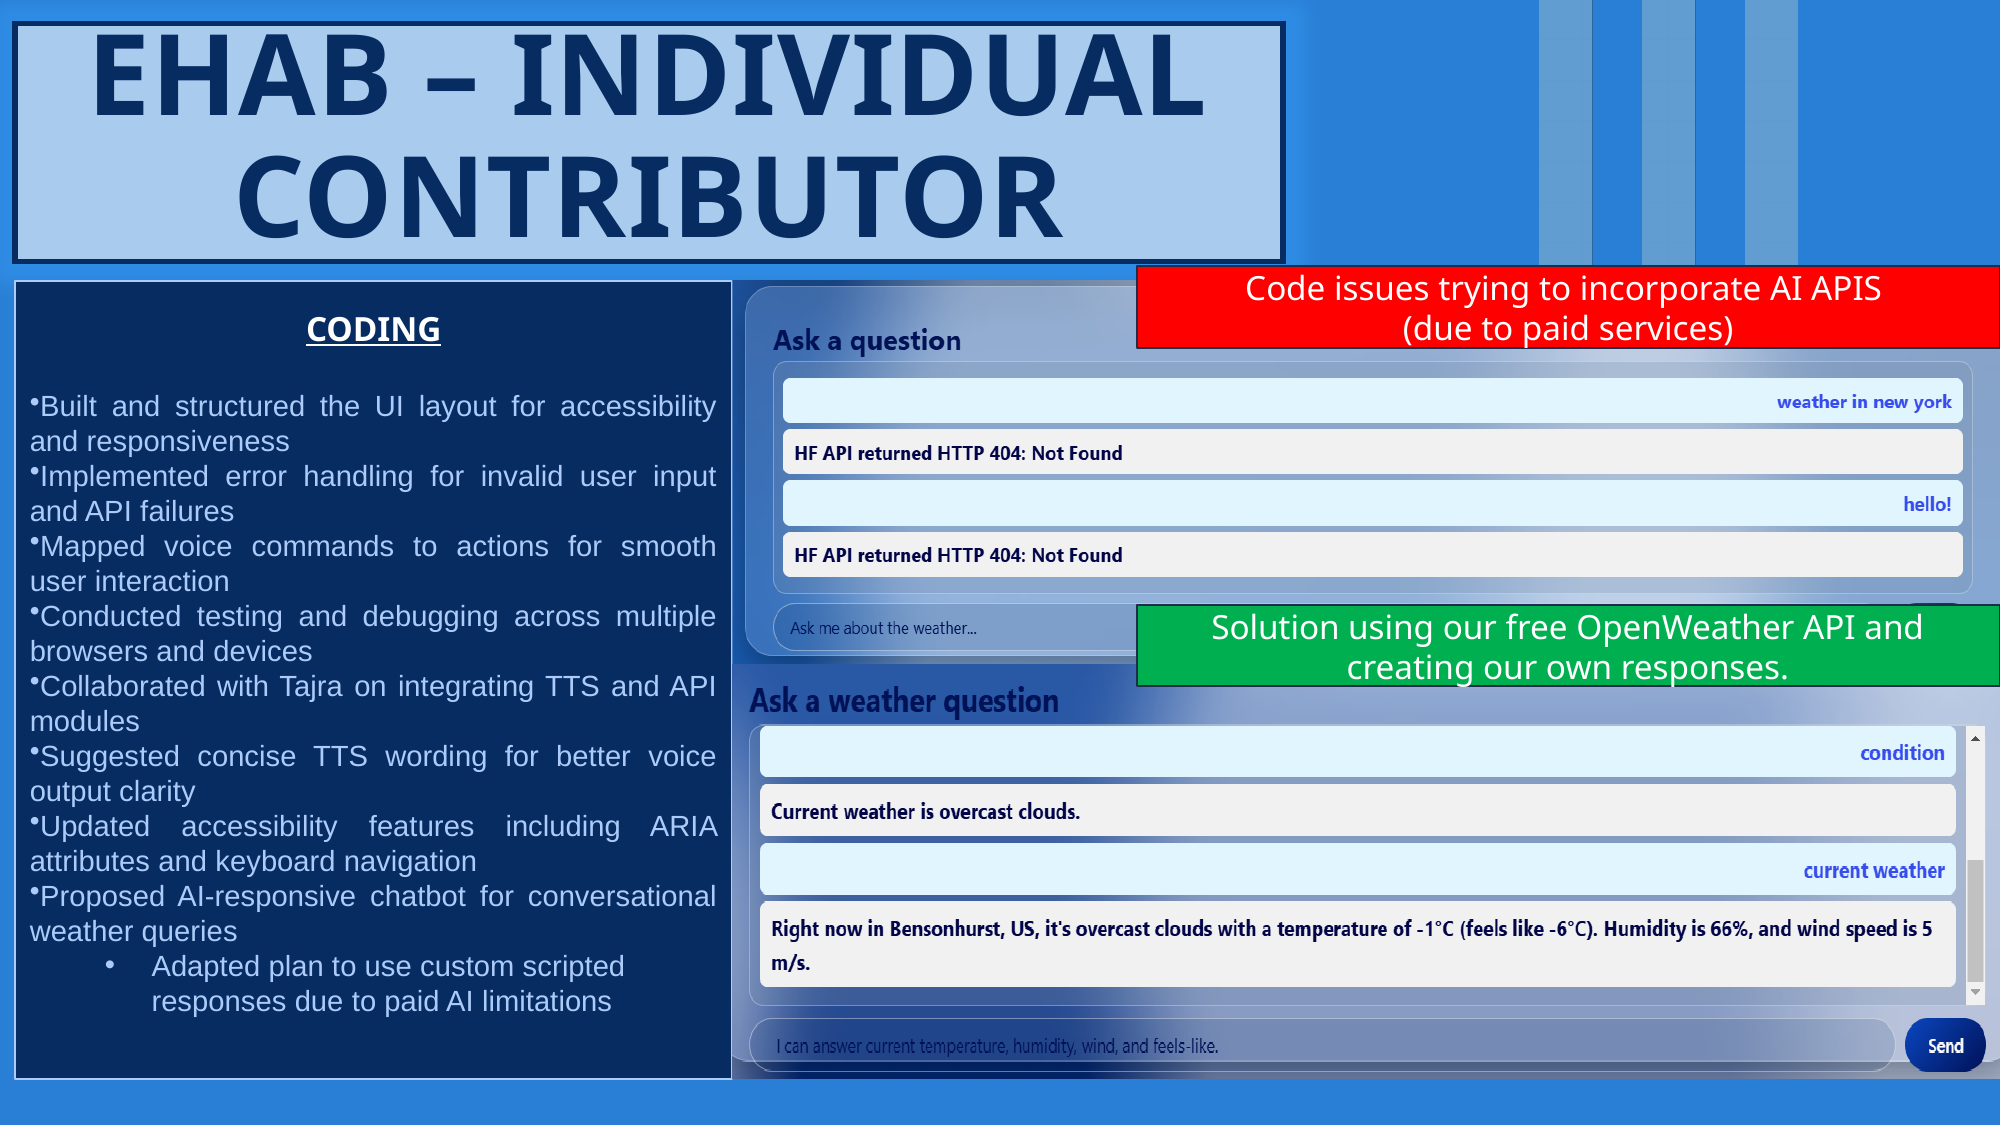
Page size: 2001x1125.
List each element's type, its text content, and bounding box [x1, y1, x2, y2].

text_box CODING Built and structured the UI layout for accessibility and responsiveness Implemented error handling for invalid user input and API failures Mapped voice commands to actions for smooth user interaction Conducted testing and debugging across multiple browsers and devices Collaborated with Tajra on integrating TTS and API modules Suggested concise TTS wording for better voice output clarity Updated accessibility features including ARIA attributes and keyboard navigation Proposed AI-responsive chatbot for conversational weather queries Adapted plan to use custom scripted responses due to paid AI limitations [14, 280, 733, 1080]
picture [1539, 0, 1798, 265]
text_box Code issues trying to incorporate AI APIS (due to paid services) [1136, 265, 2000, 280]
text_box EHAB – INDIVIDUAL CONTRIBUTOR [15, 23, 1283, 262]
picture [732, 280, 2000, 1079]
